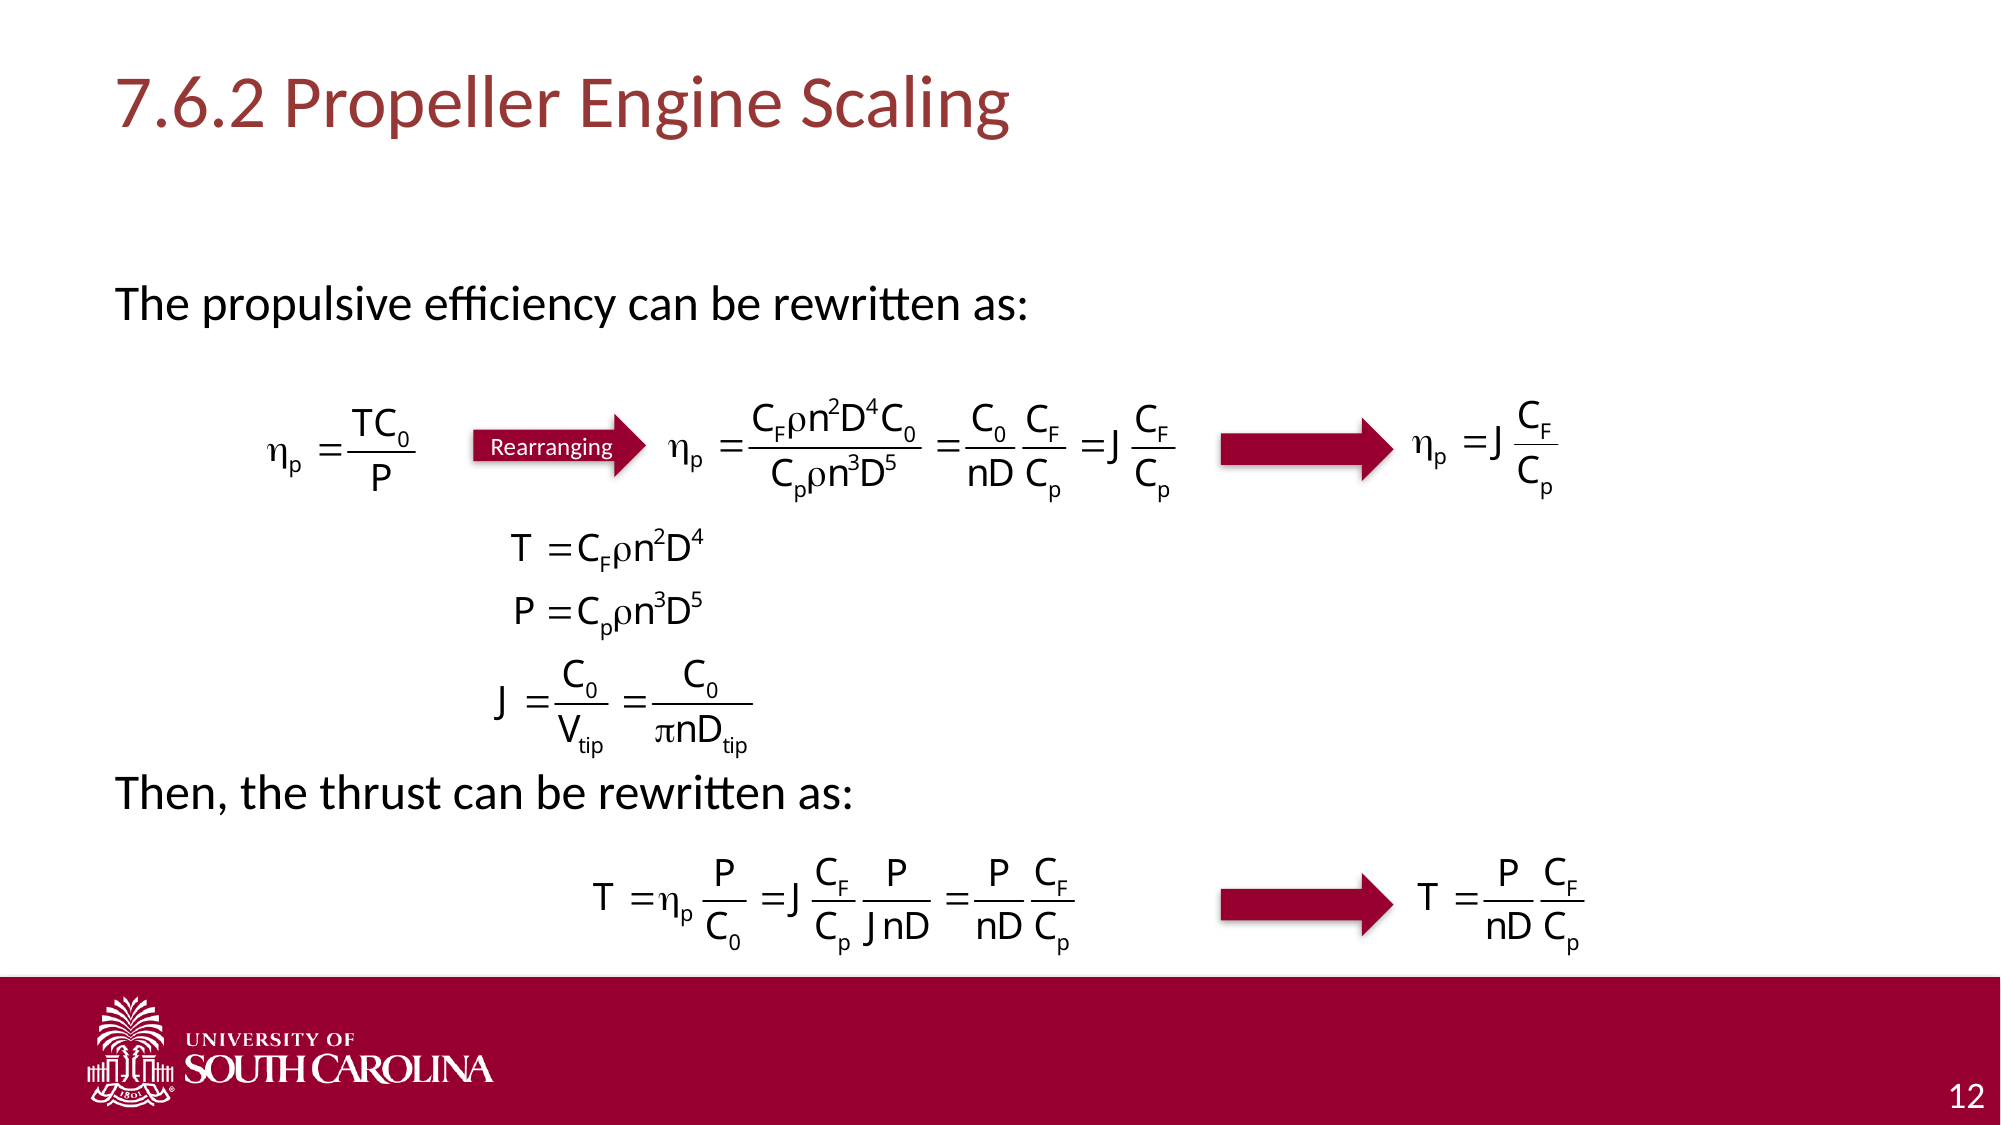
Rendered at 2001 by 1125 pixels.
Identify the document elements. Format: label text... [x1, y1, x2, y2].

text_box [662, 387, 1184, 511]
text_box [1220, 872, 1395, 938]
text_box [509, 583, 711, 648]
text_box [490, 650, 761, 767]
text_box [585, 847, 1084, 964]
picture [0, 979, 744, 1124]
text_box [503, 520, 711, 581]
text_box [1406, 390, 1567, 508]
list The propulsive efficiency can be rewritten as: Then, the thrust can be rewritten as: [99, 262, 1900, 937]
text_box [261, 398, 422, 500]
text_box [1409, 847, 1592, 964]
text_box [1220, 416, 1395, 482]
text_box Rearranging [472, 412, 647, 478]
title 7.6.2 Propeller Engine Scaling [99, 45, 1900, 233]
